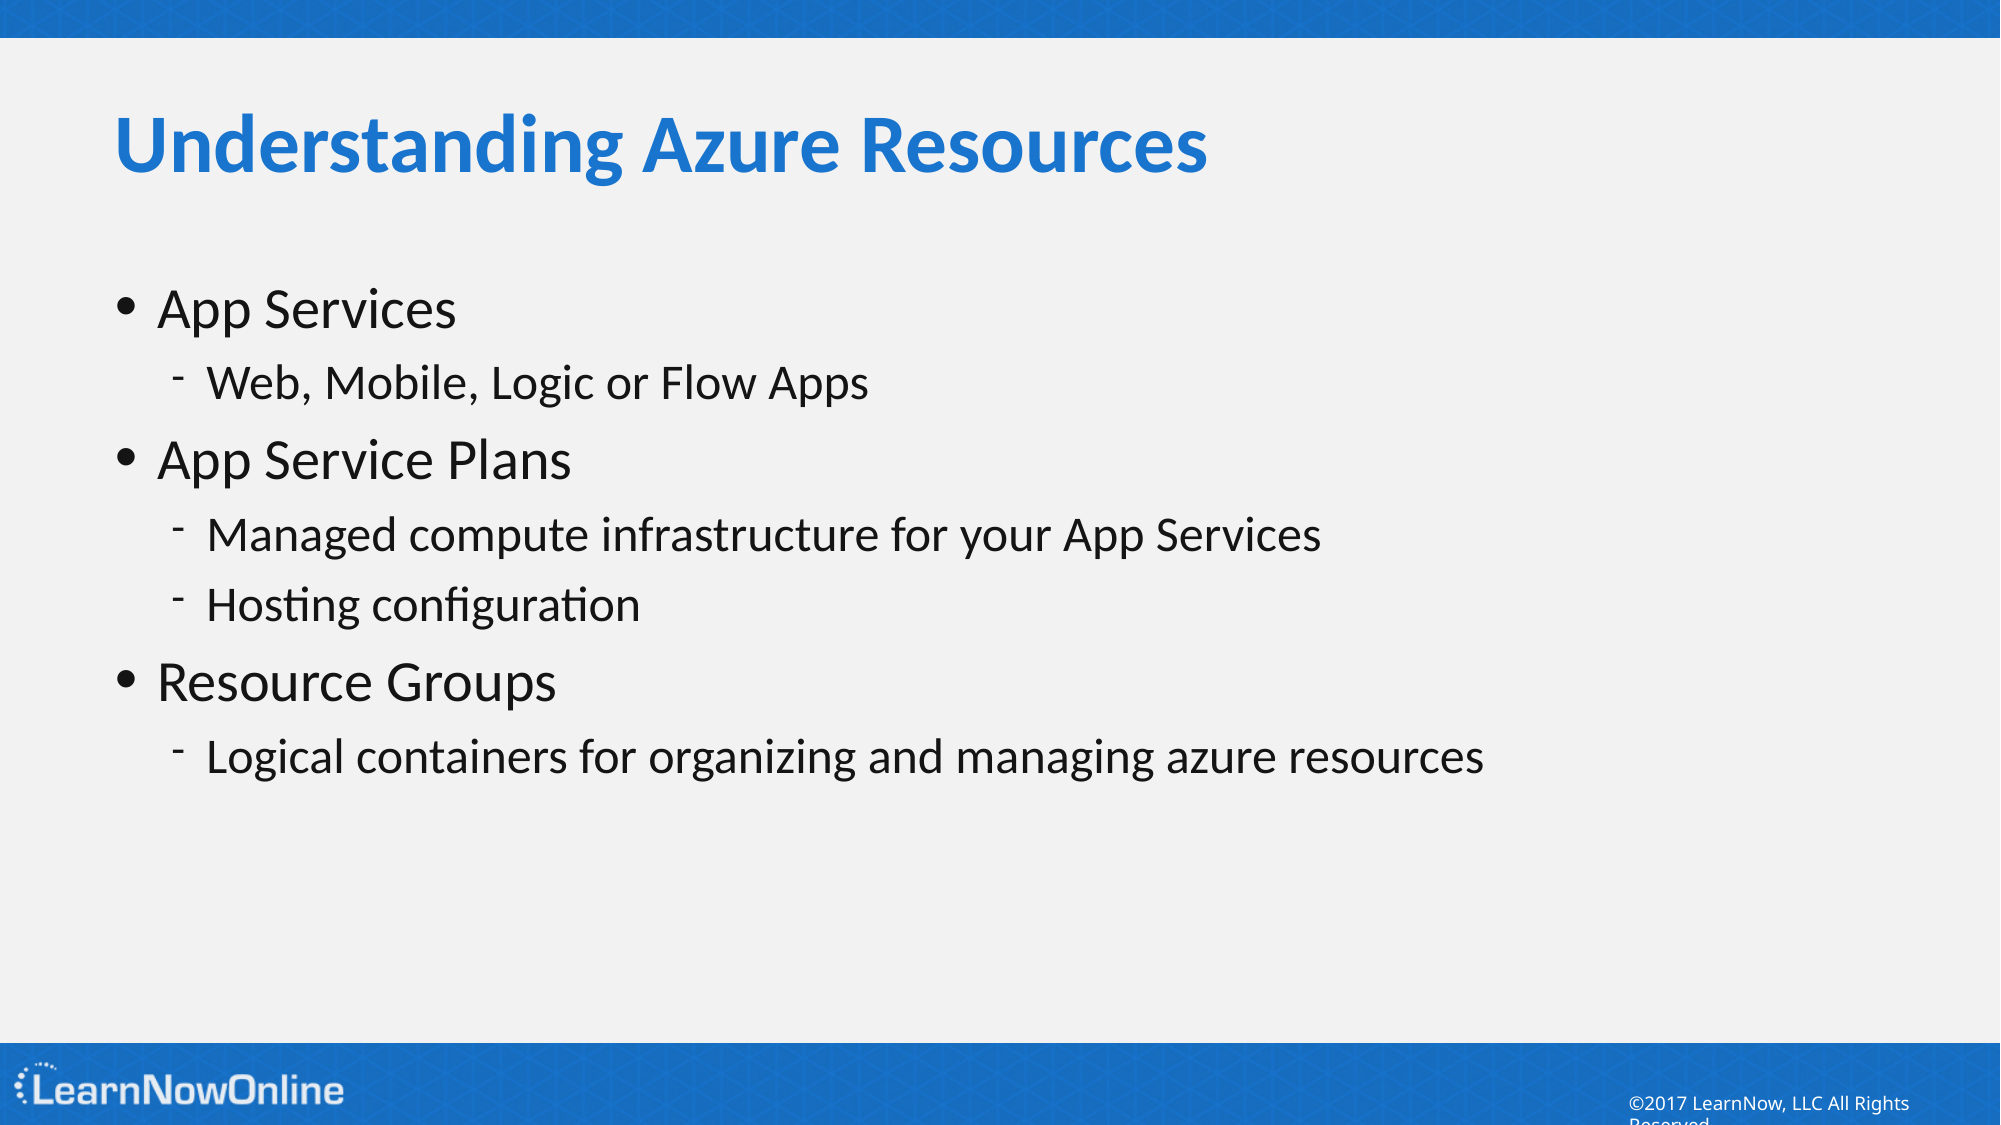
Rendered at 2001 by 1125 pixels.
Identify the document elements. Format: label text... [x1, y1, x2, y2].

picture [0, 0, 2000, 38]
picture [0, 1043, 2000, 1125]
list App Services Web, Mobile, Logic or Flow Apps App Service Plans Managed compute infrastructure for your App Services Hosting configuration Resource Groups Logical containers for organizing and managing azure resources [99, 262, 1575, 1000]
title Understanding Azure Resources [99, 45, 1900, 233]
